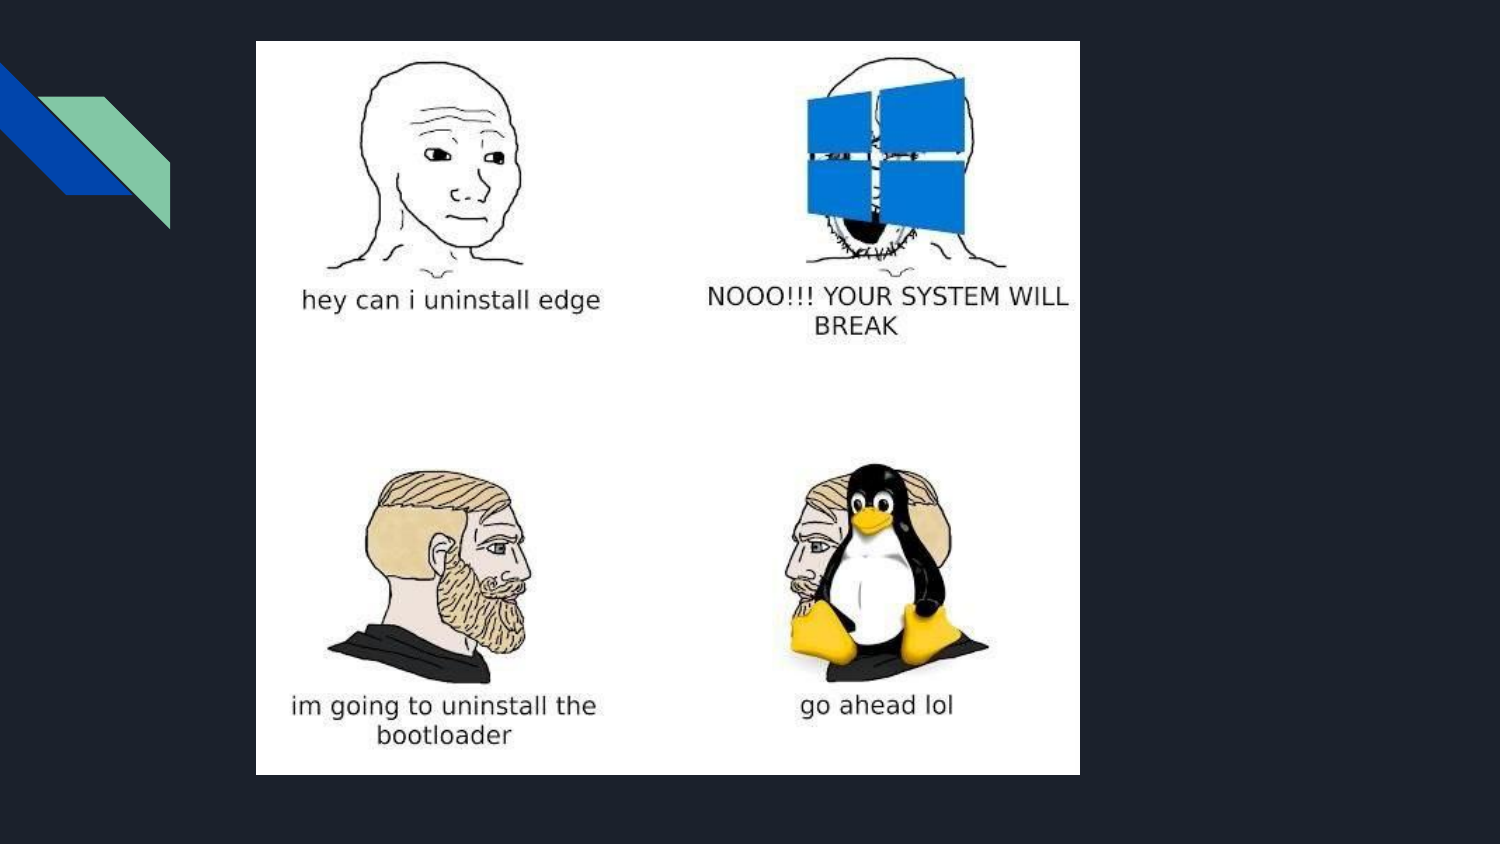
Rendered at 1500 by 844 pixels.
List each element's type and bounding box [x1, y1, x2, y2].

picture [256, 41, 1081, 775]
